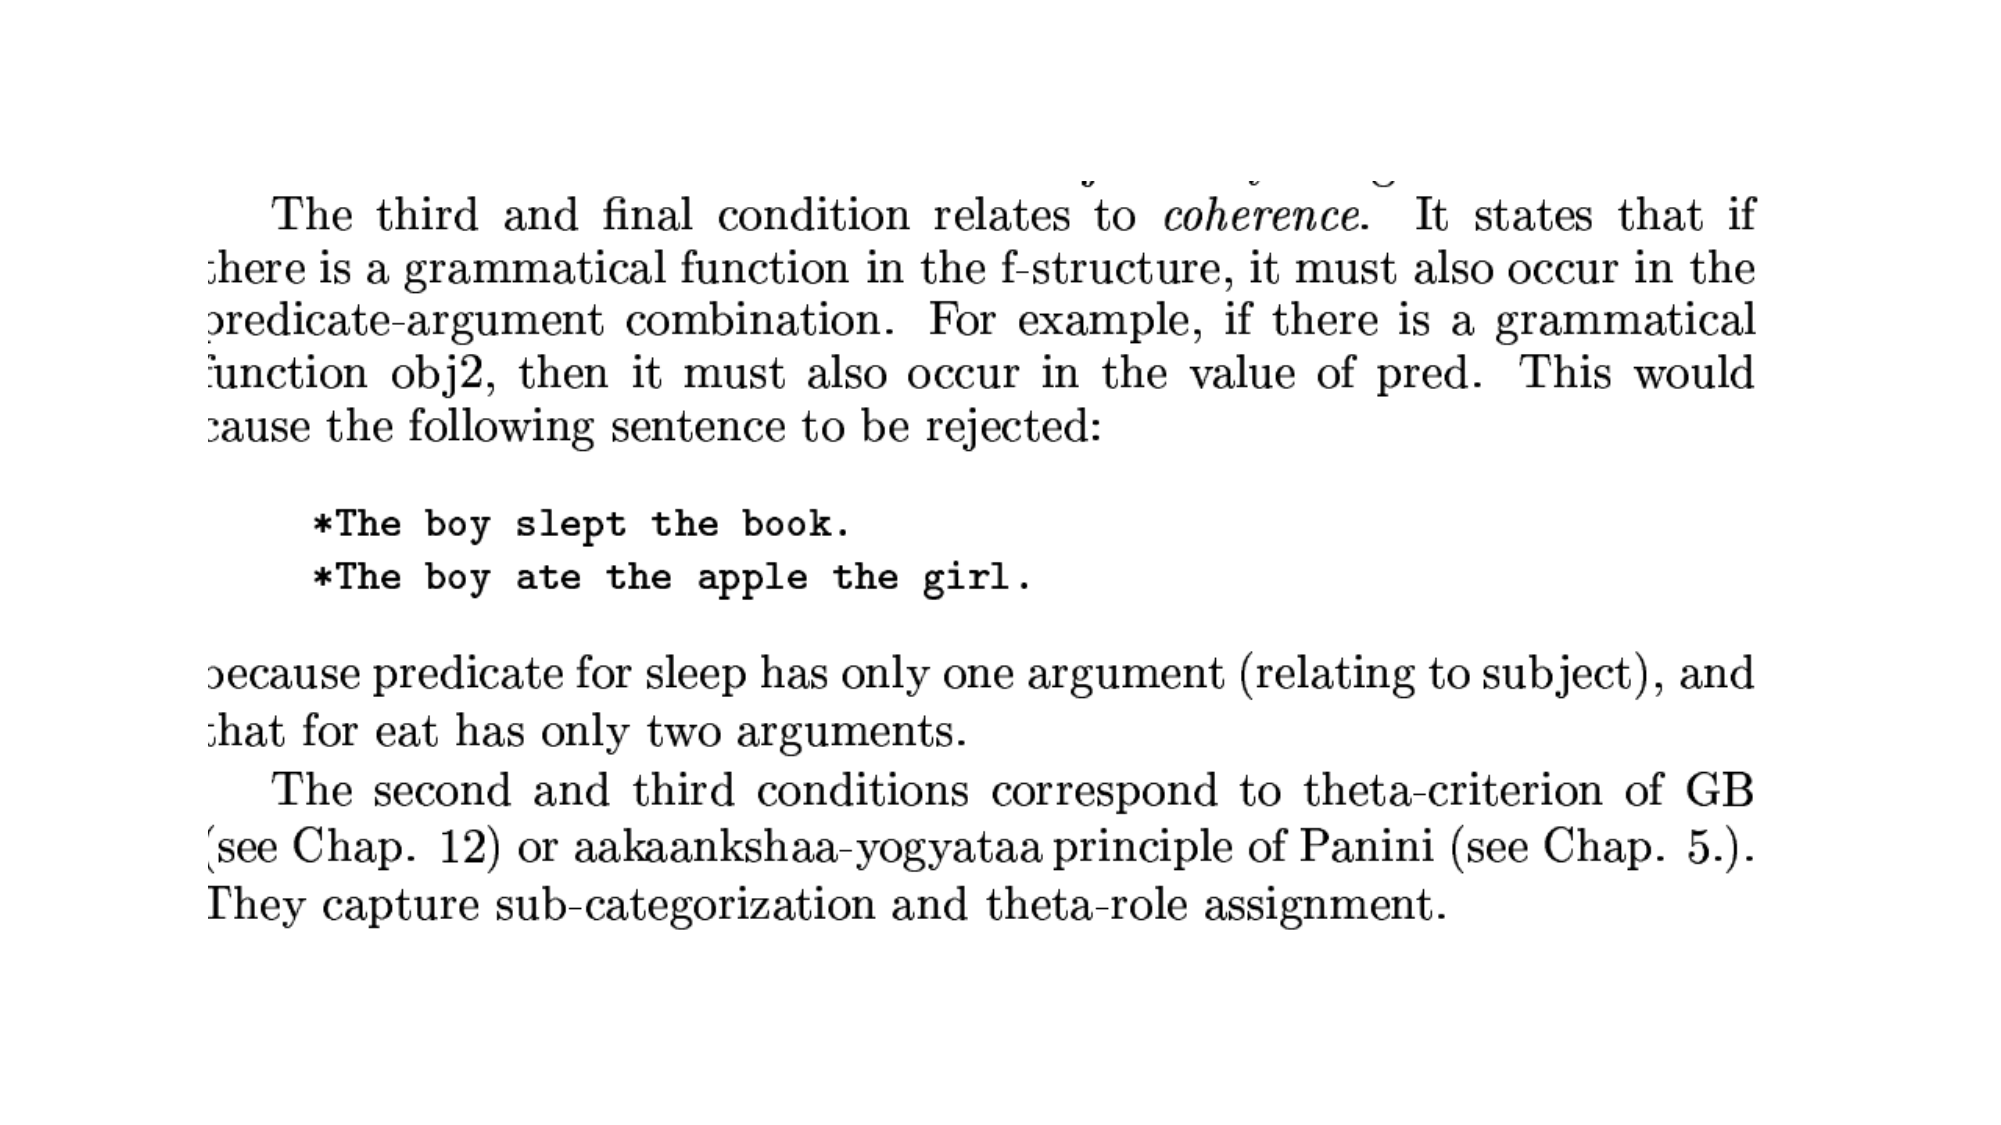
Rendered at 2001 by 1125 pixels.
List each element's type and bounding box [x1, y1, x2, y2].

picture [208, 181, 1792, 944]
